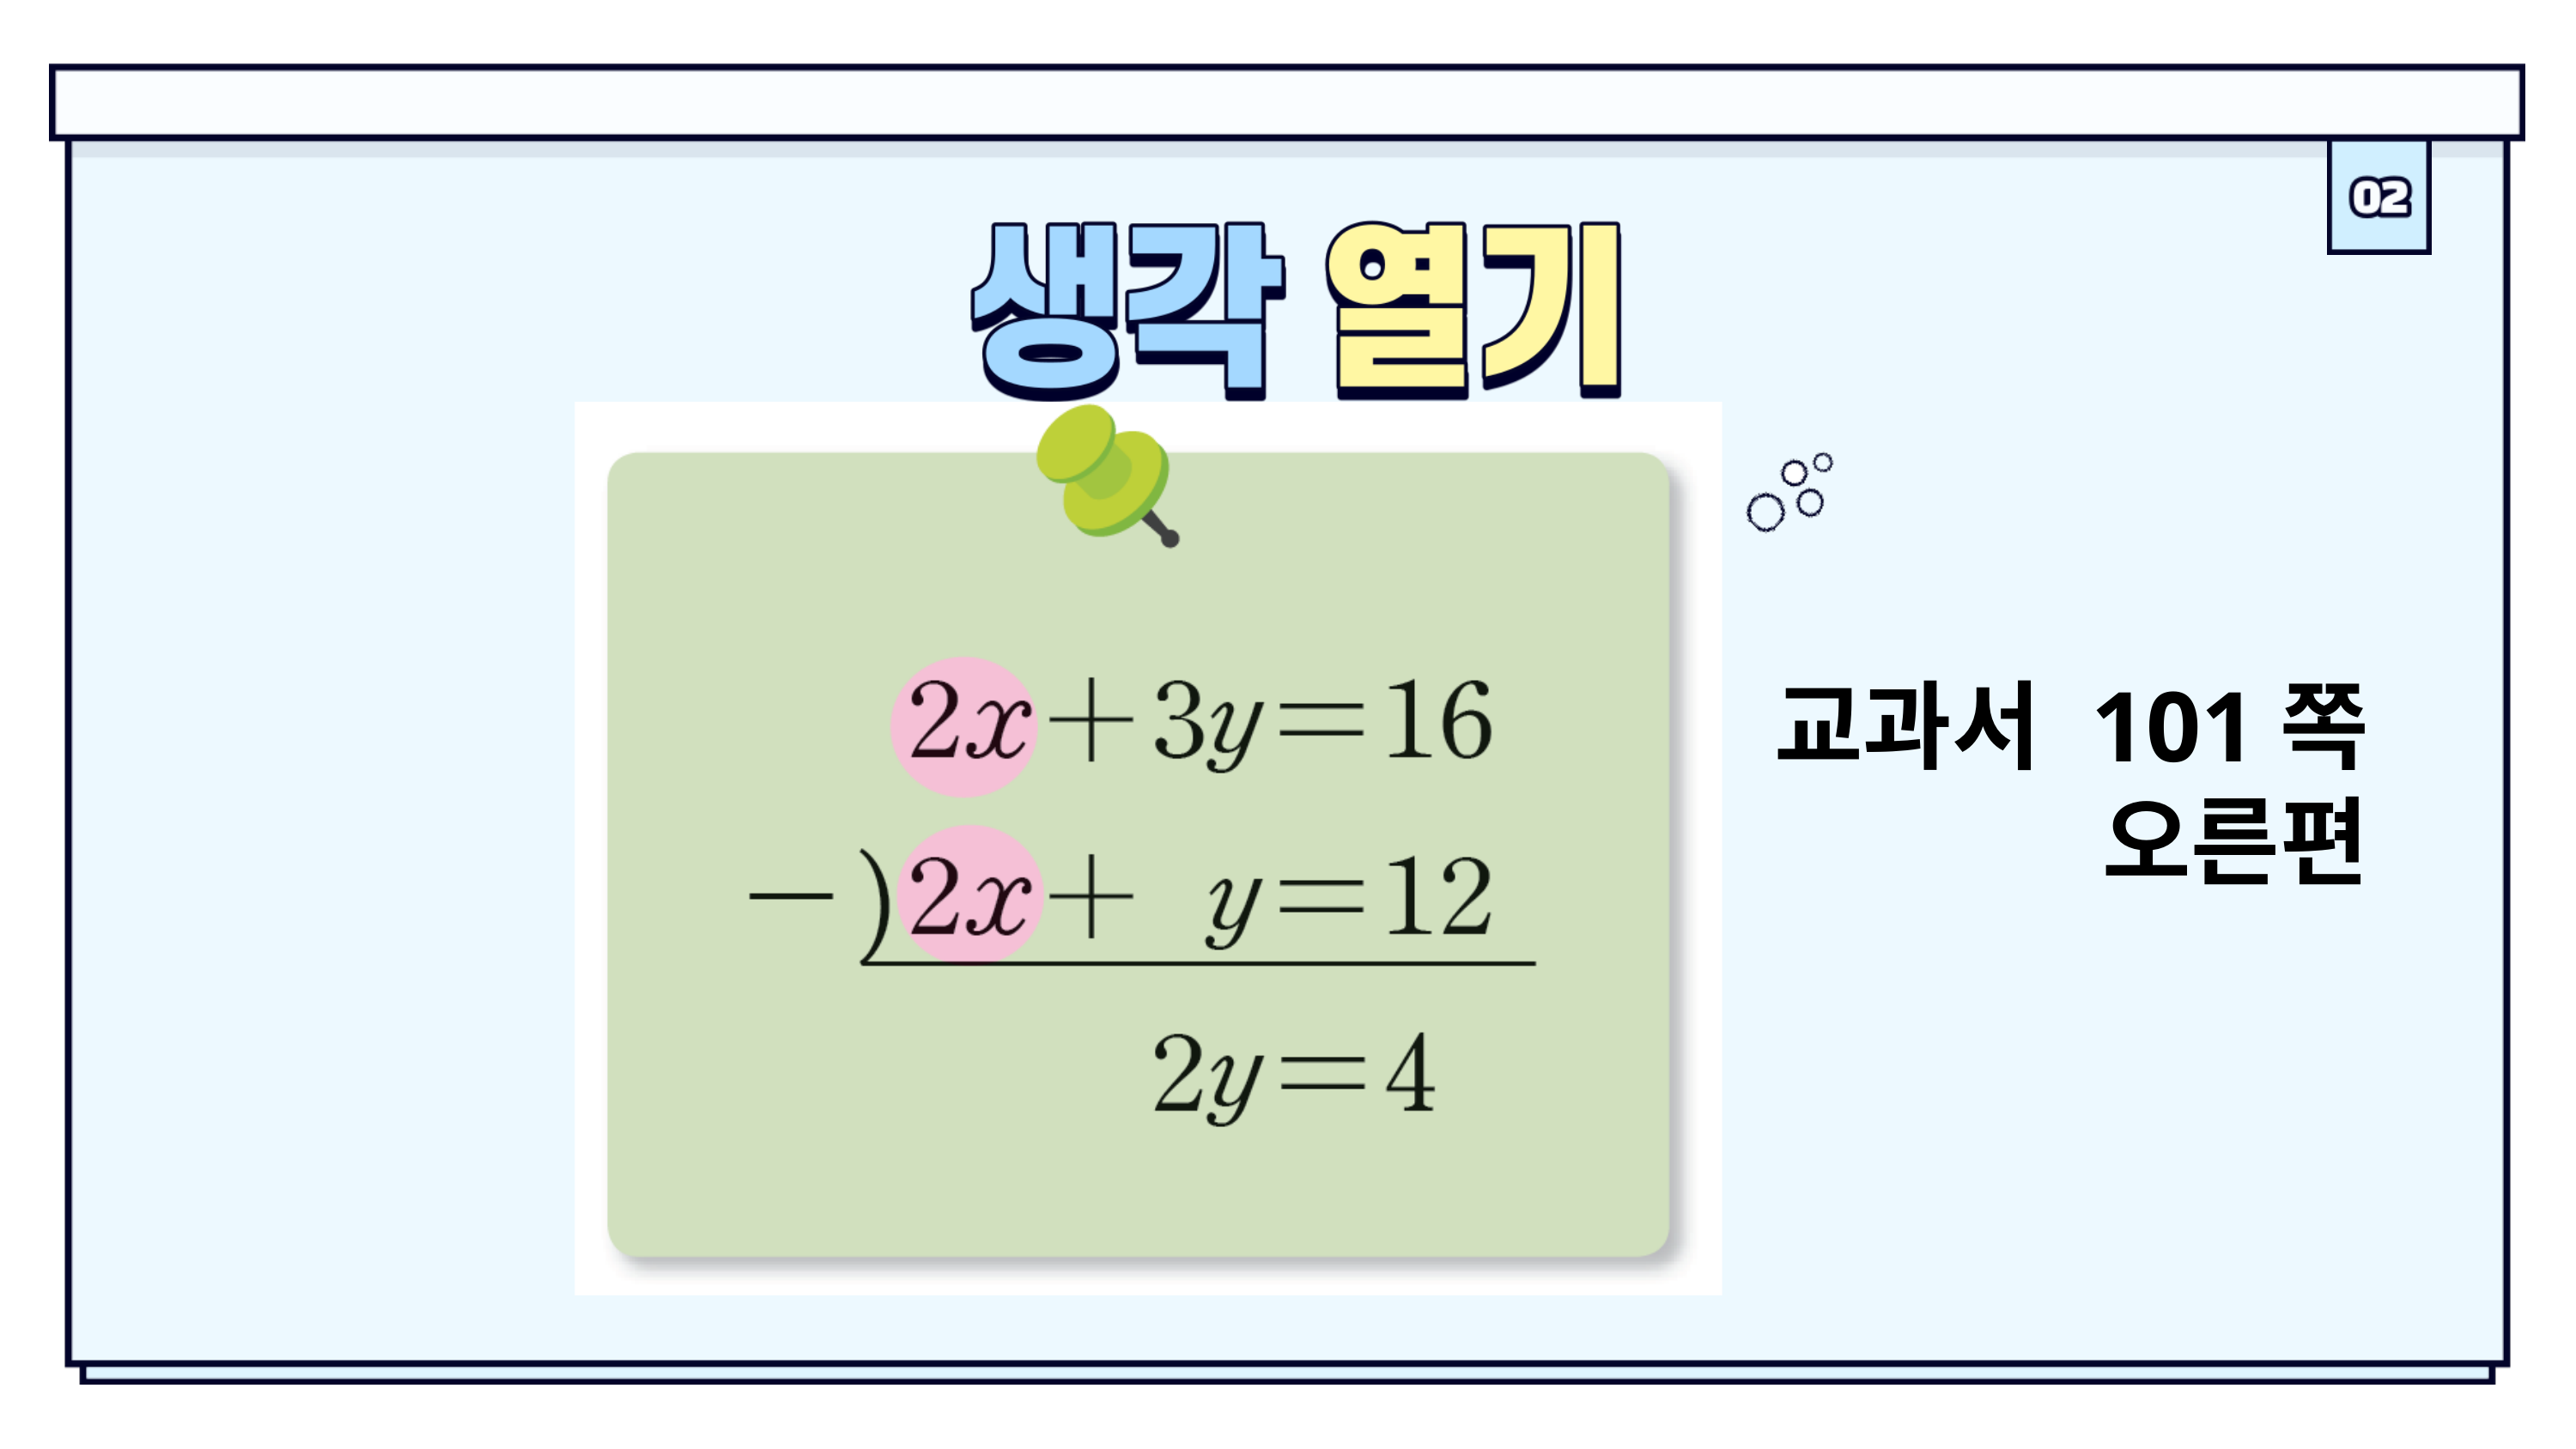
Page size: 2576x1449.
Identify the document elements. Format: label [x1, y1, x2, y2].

picture [488, 119, 1835, 1295]
picture [2330, 143, 2471, 285]
text_box [49, 64, 2526, 1385]
text_box [2326, 136, 2433, 146]
